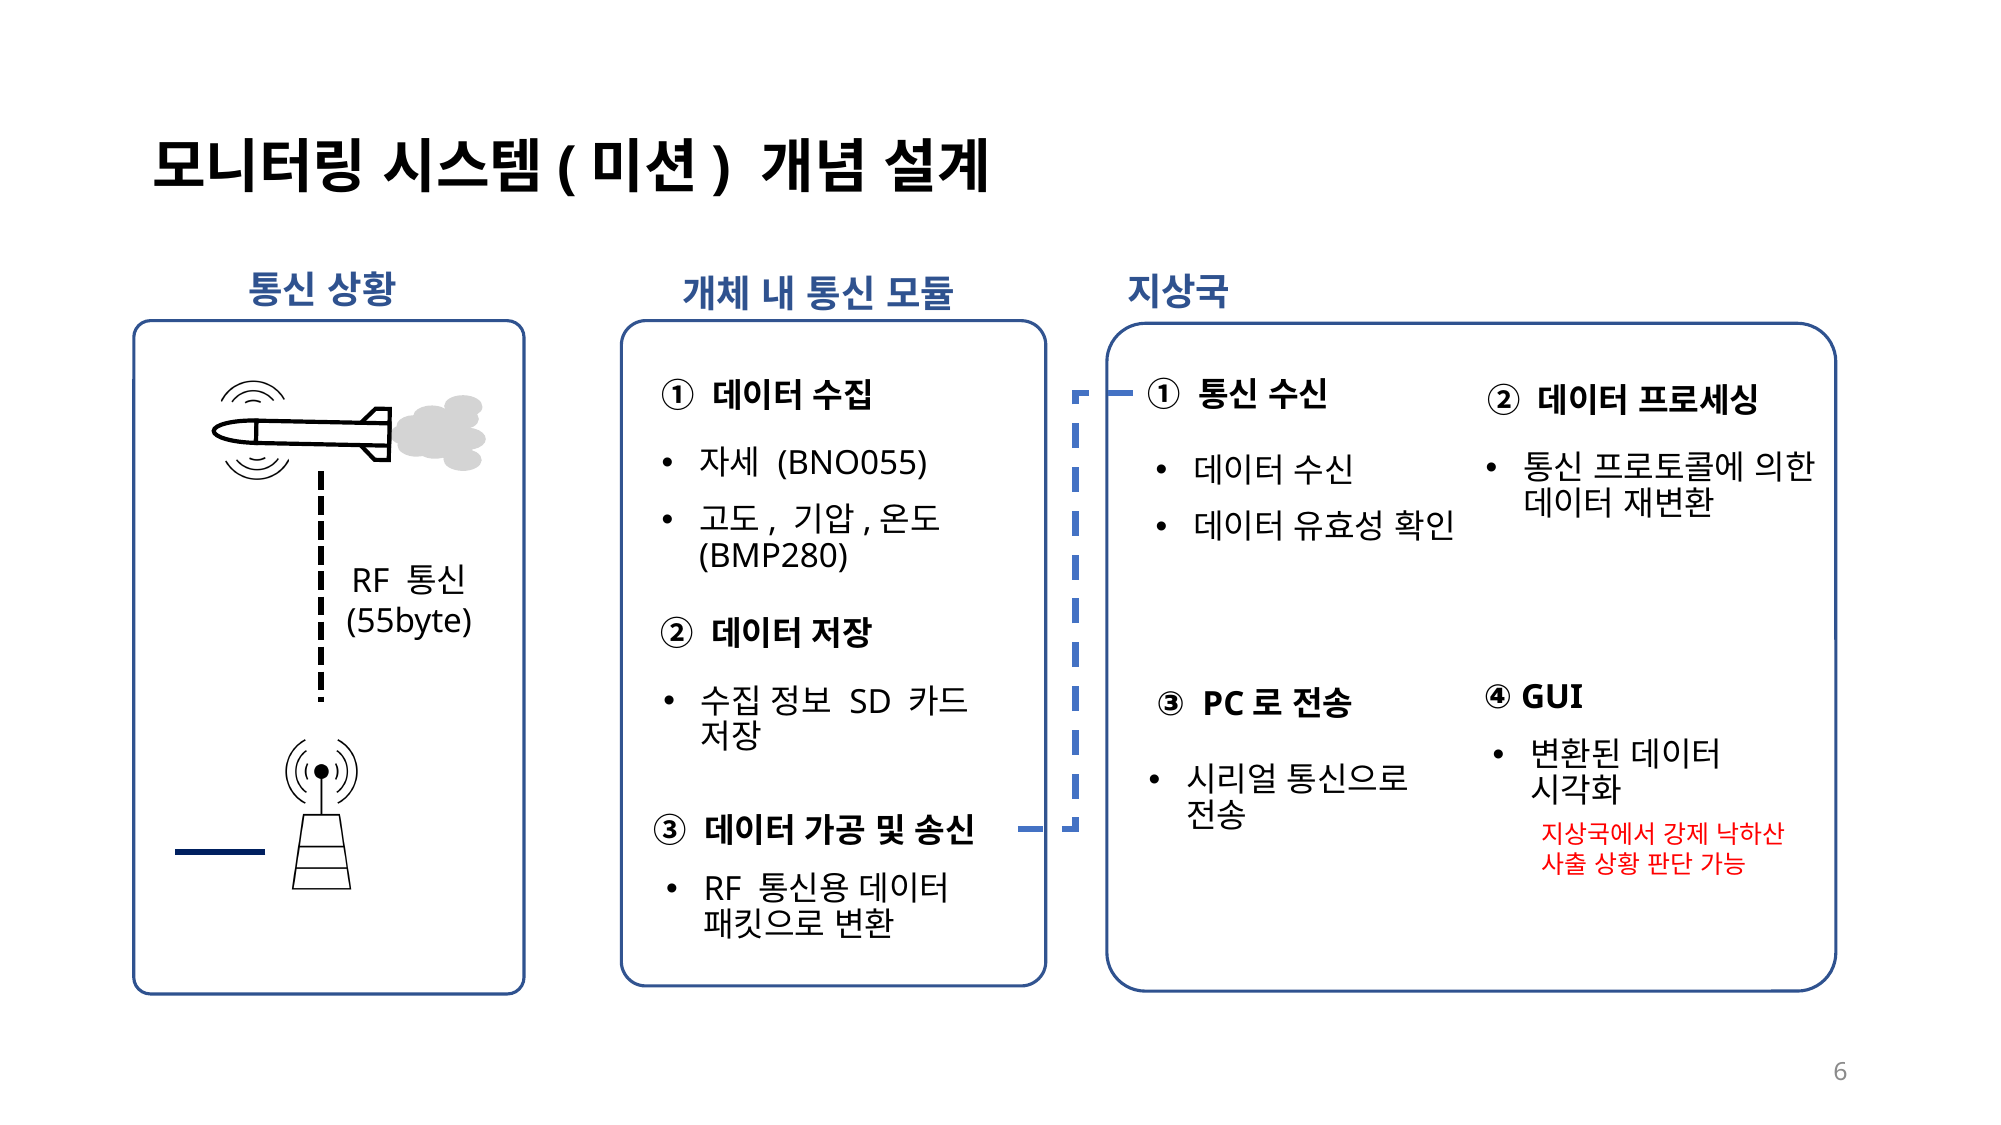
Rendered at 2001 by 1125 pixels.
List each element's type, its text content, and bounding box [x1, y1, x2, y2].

text_box 데이터 수신 데이터 유효성 확인 [1140, 446, 1470, 599]
text_box 수집 정보 SD 카드 저장 [648, 677, 997, 768]
slide_number 6 [1412, 1042, 1863, 1103]
text_box [1105, 322, 1837, 993]
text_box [1017, 393, 1133, 830]
picture [220, 377, 264, 407]
text_box [132, 319, 526, 995]
text_box ② 데이터 저장 [645, 605, 888, 660]
text_box ③ PC로 전송 [1141, 674, 1369, 730]
text_box 개체 내 통신 모듈 [667, 262, 971, 323]
text_box 변환된 데이터 시각화 [1477, 730, 1844, 827]
text_box ② 데이터 프로세싱 [1472, 371, 1776, 427]
text_box 통신 상황 [233, 258, 432, 319]
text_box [264, 321, 403, 594]
title 모니터링 시스템(미션) 개념 설계 [137, 59, 1863, 278]
text_box ④ GUI [1469, 668, 1599, 723]
text_box [620, 319, 1047, 987]
text_box 지상국에서 강제 낙하산 사출 상황 판단 가능 [1526, 811, 1808, 886]
picture [222, 453, 264, 483]
text_box ③ 데이터 가공 및 송신 [638, 801, 1018, 857]
text_box 지상국 [1112, 260, 1246, 320]
text_box ① 데이터 수집 [646, 366, 889, 422]
text_box RF 통신용 데이터 패킷으로 변환 [651, 864, 999, 958]
picture [282, 739, 360, 890]
text_box 통신 프로토콜에 의한 데이터 재변환 [1470, 443, 1838, 617]
list 자세 (BNO055) 고도, 기압,온도 (BMP280) [646, 438, 972, 613]
text_box 시리얼 통신으로 전송 [1133, 755, 1453, 855]
text_box RF 통신 (55byte) [331, 552, 487, 647]
text_box ① 통신 수신 [1132, 365, 1423, 420]
